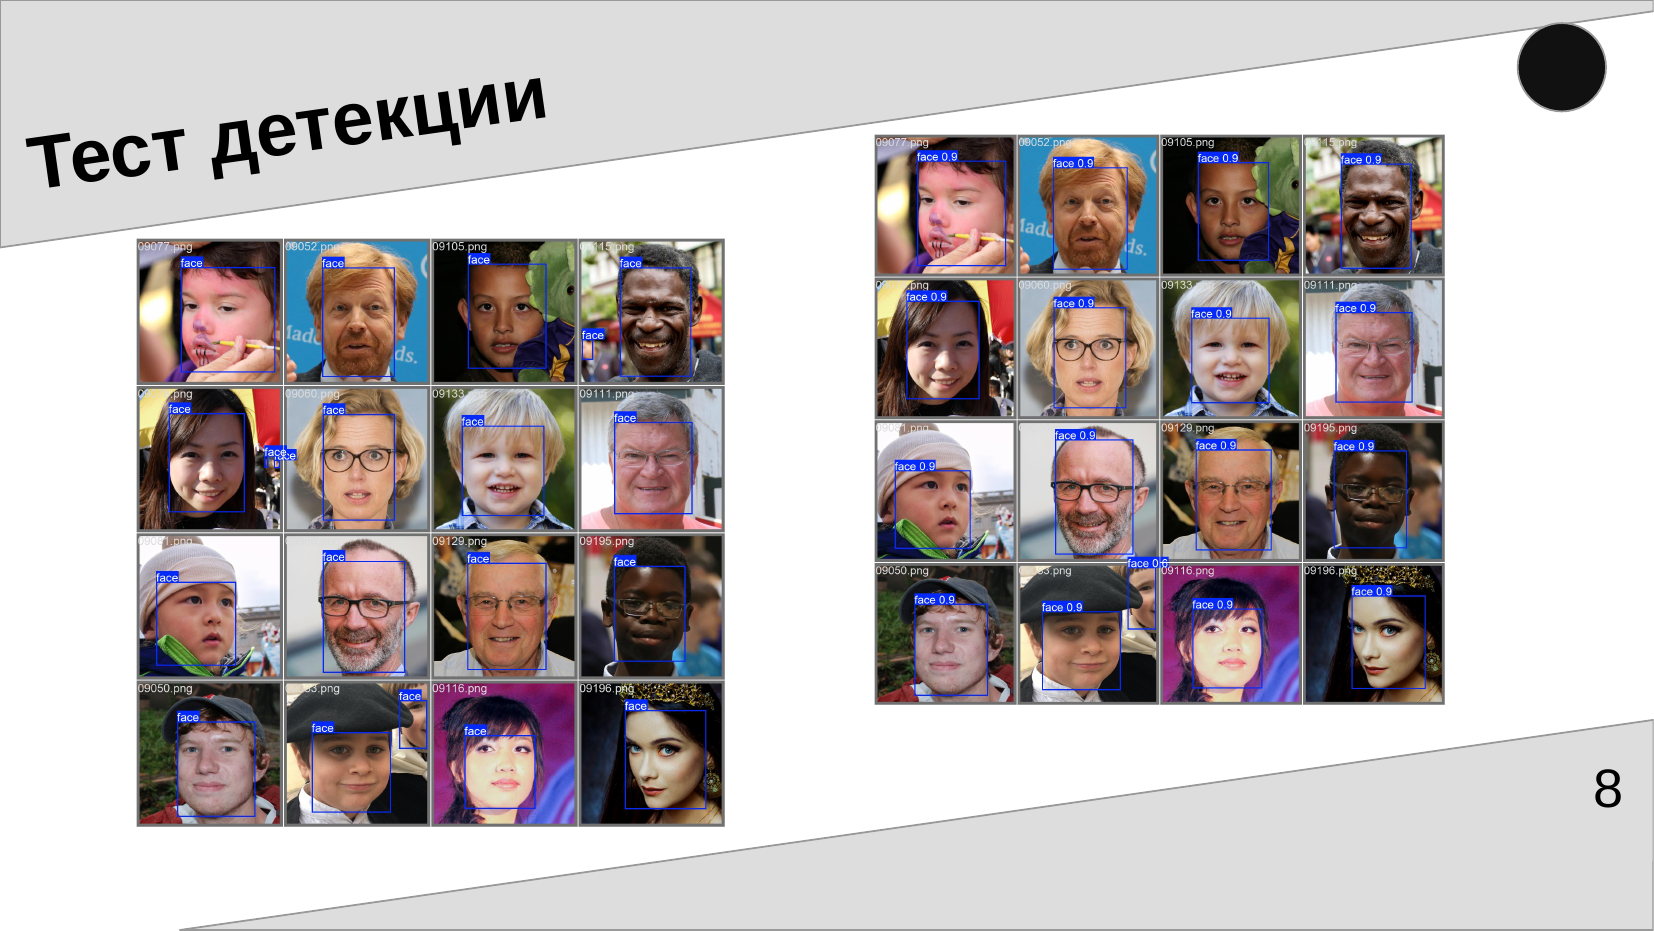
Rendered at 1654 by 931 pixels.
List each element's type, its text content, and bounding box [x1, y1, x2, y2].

picture [136, 238, 725, 827]
slide_number 8 [1210, 752, 1624, 818]
picture [874, 134, 1445, 705]
title Тест детекции [16, 0, 1501, 239]
text_box [1517, 23, 1607, 112]
